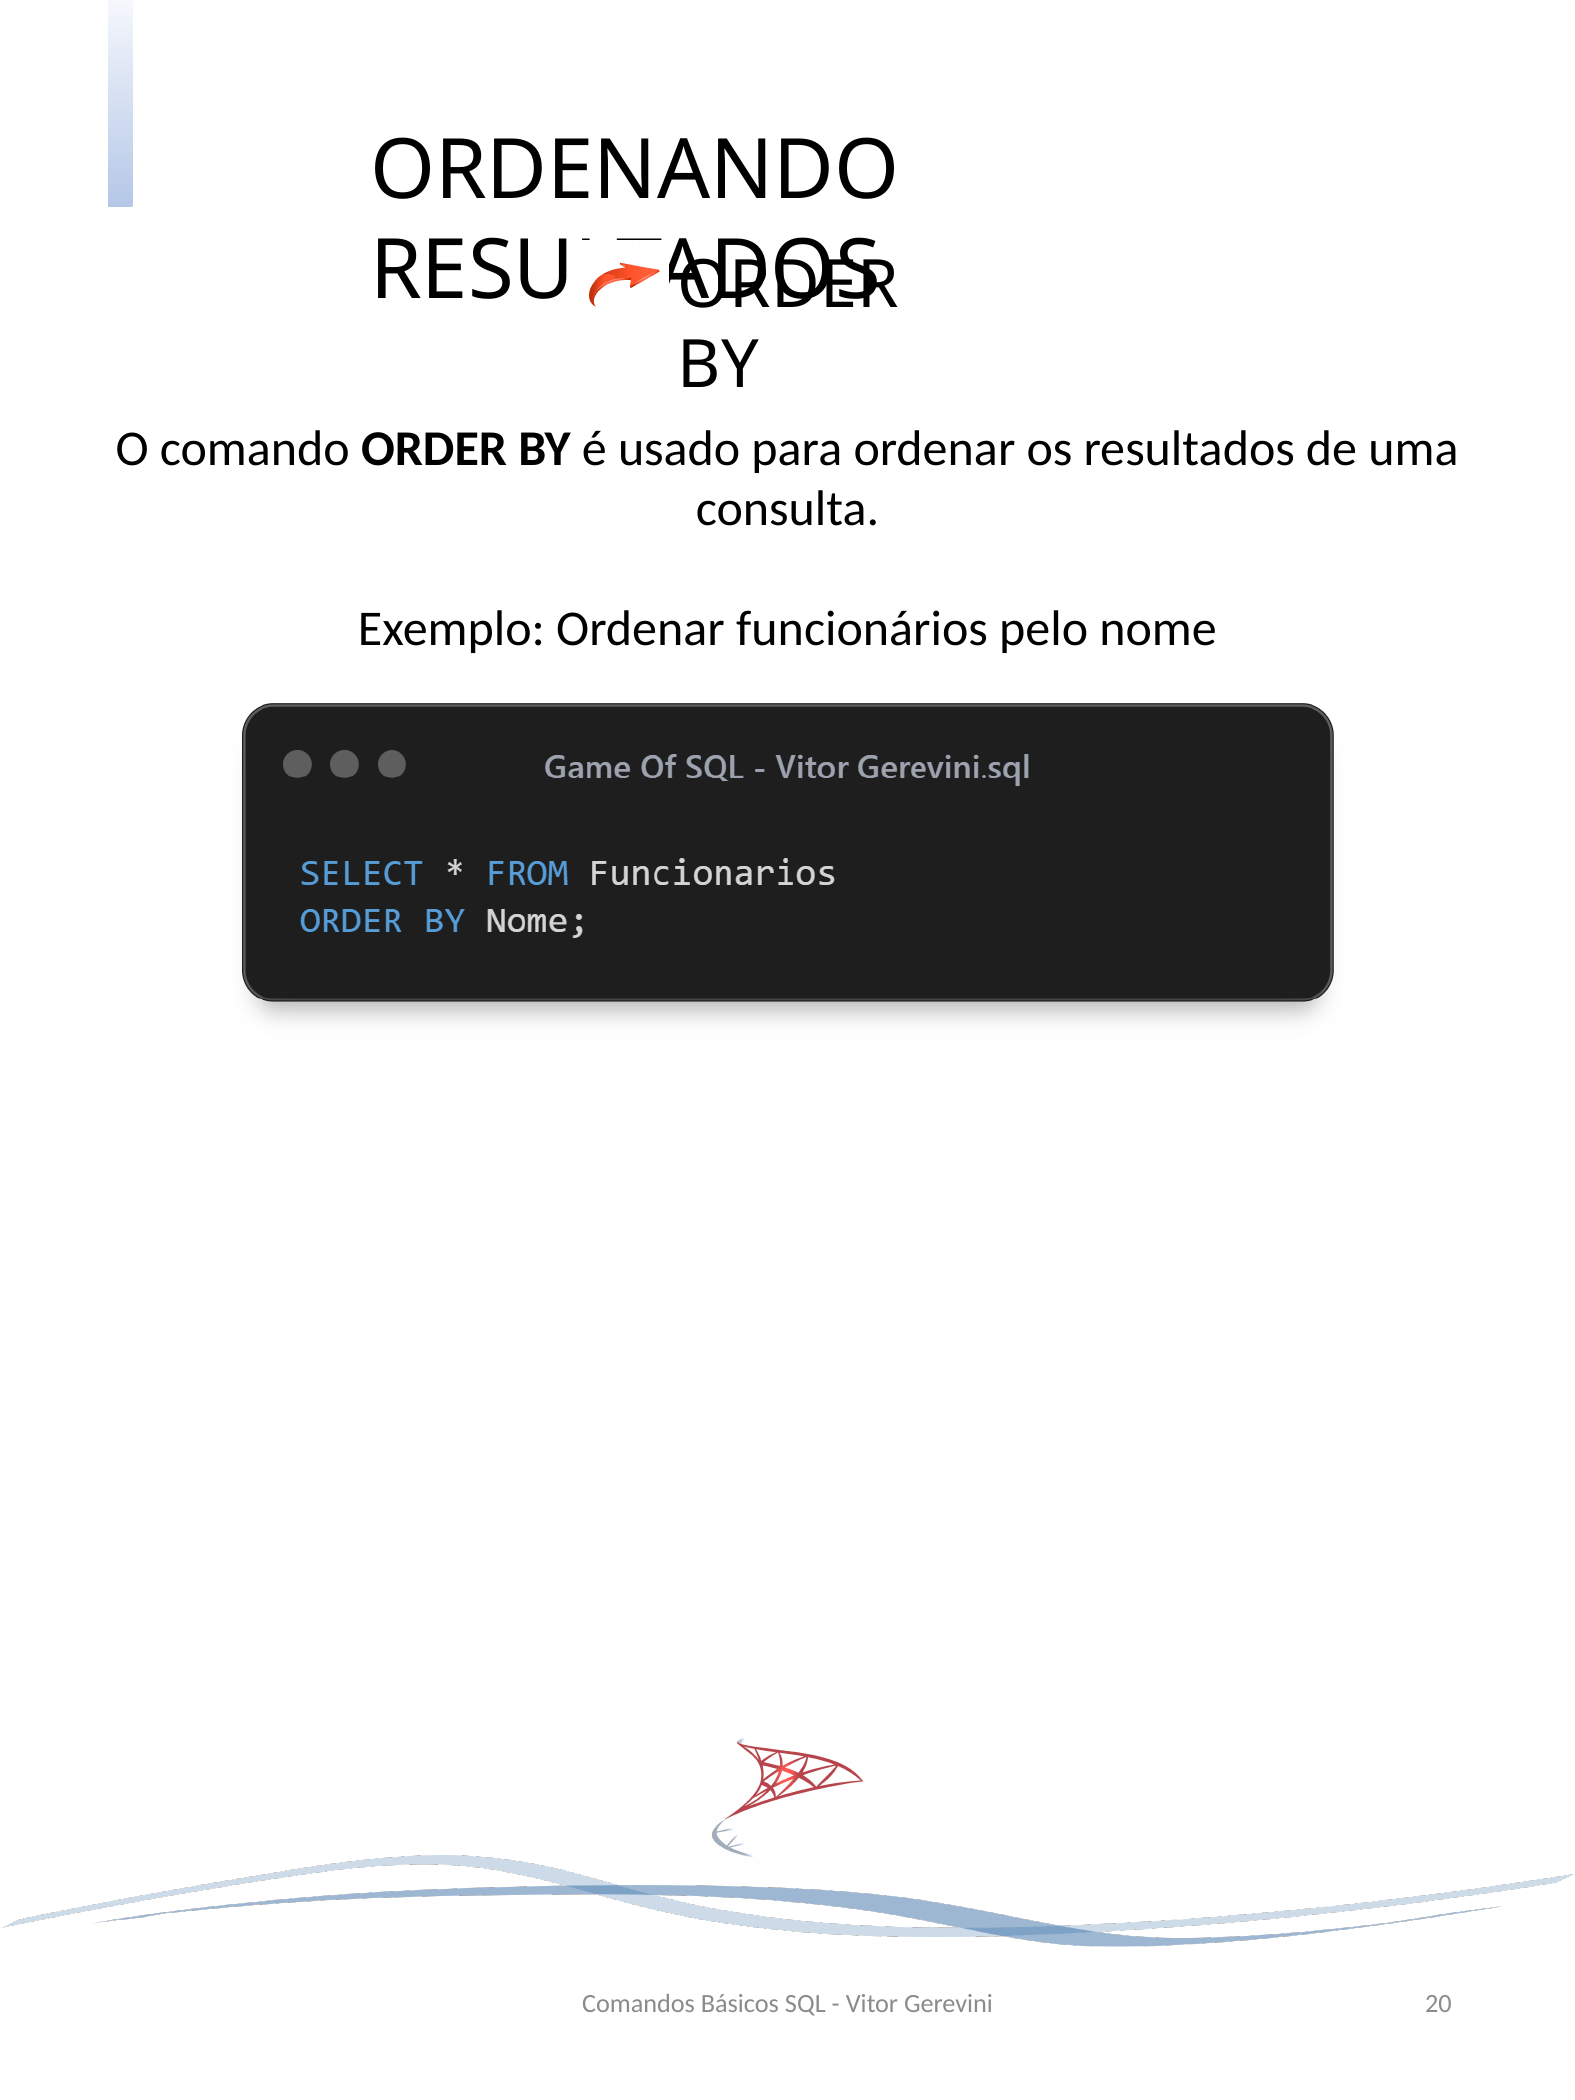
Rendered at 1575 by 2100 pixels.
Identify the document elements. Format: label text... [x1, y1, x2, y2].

text_box ORDENANDO RESULTADOS [355, 108, 1220, 323]
footer Comandos Básicos SQL - Vitor Gerevini [521, 1947, 1054, 2059]
text_box [107, 0, 133, 208]
picture [582, 240, 669, 327]
slide_number 20 [1112, 1947, 1467, 2059]
picture [0, 407, 1575, 1295]
text_box ORDER BY [662, 233, 973, 407]
picture [0, 1720, 1575, 1947]
